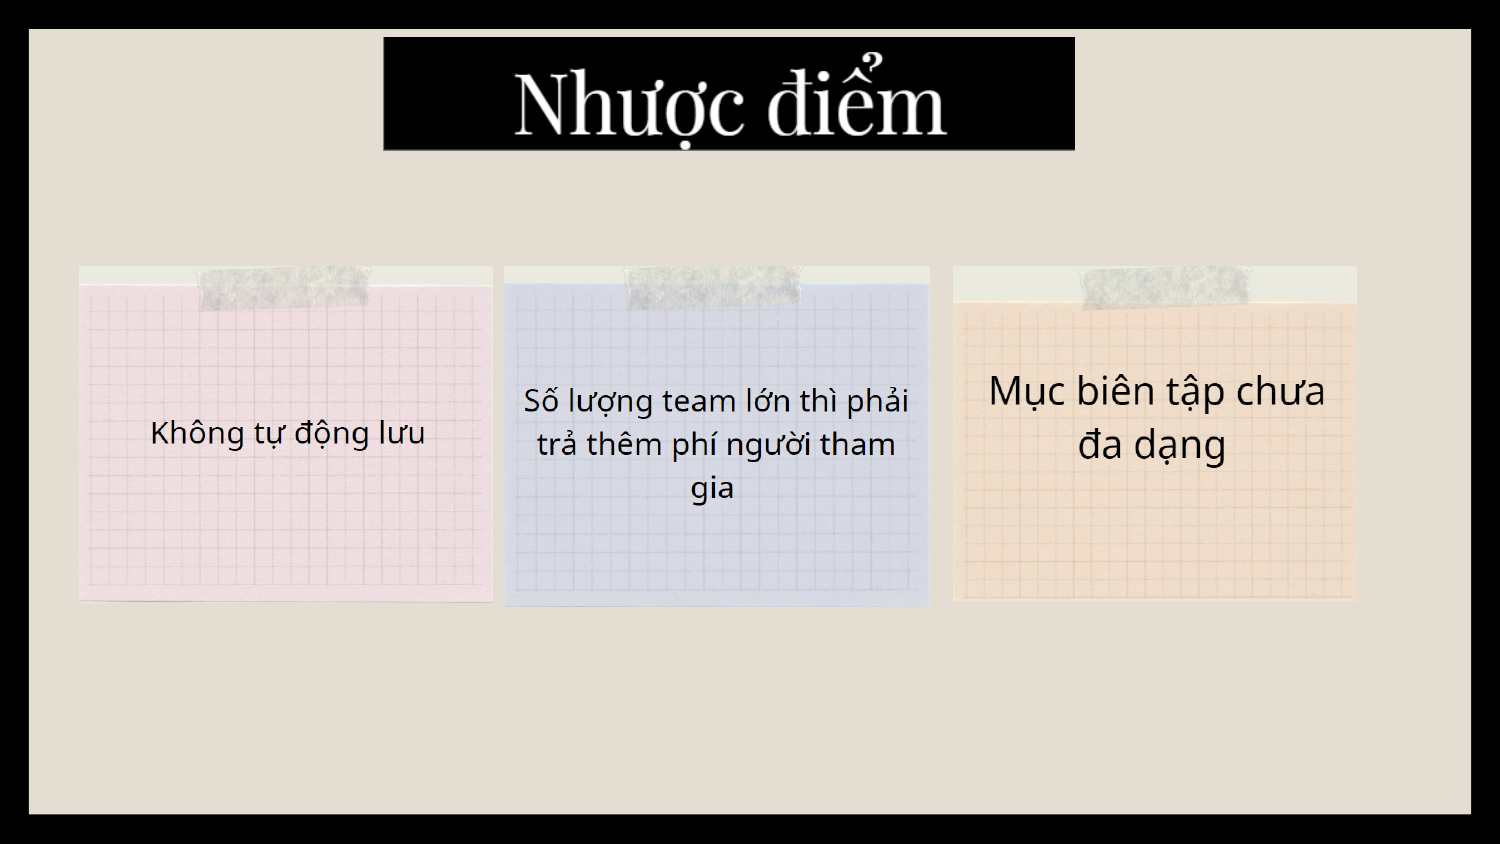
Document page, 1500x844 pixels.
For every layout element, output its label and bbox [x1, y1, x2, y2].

picture [952, 266, 1357, 601]
picture [504, 266, 930, 607]
picture [383, 37, 1075, 151]
picture [79, 266, 493, 603]
